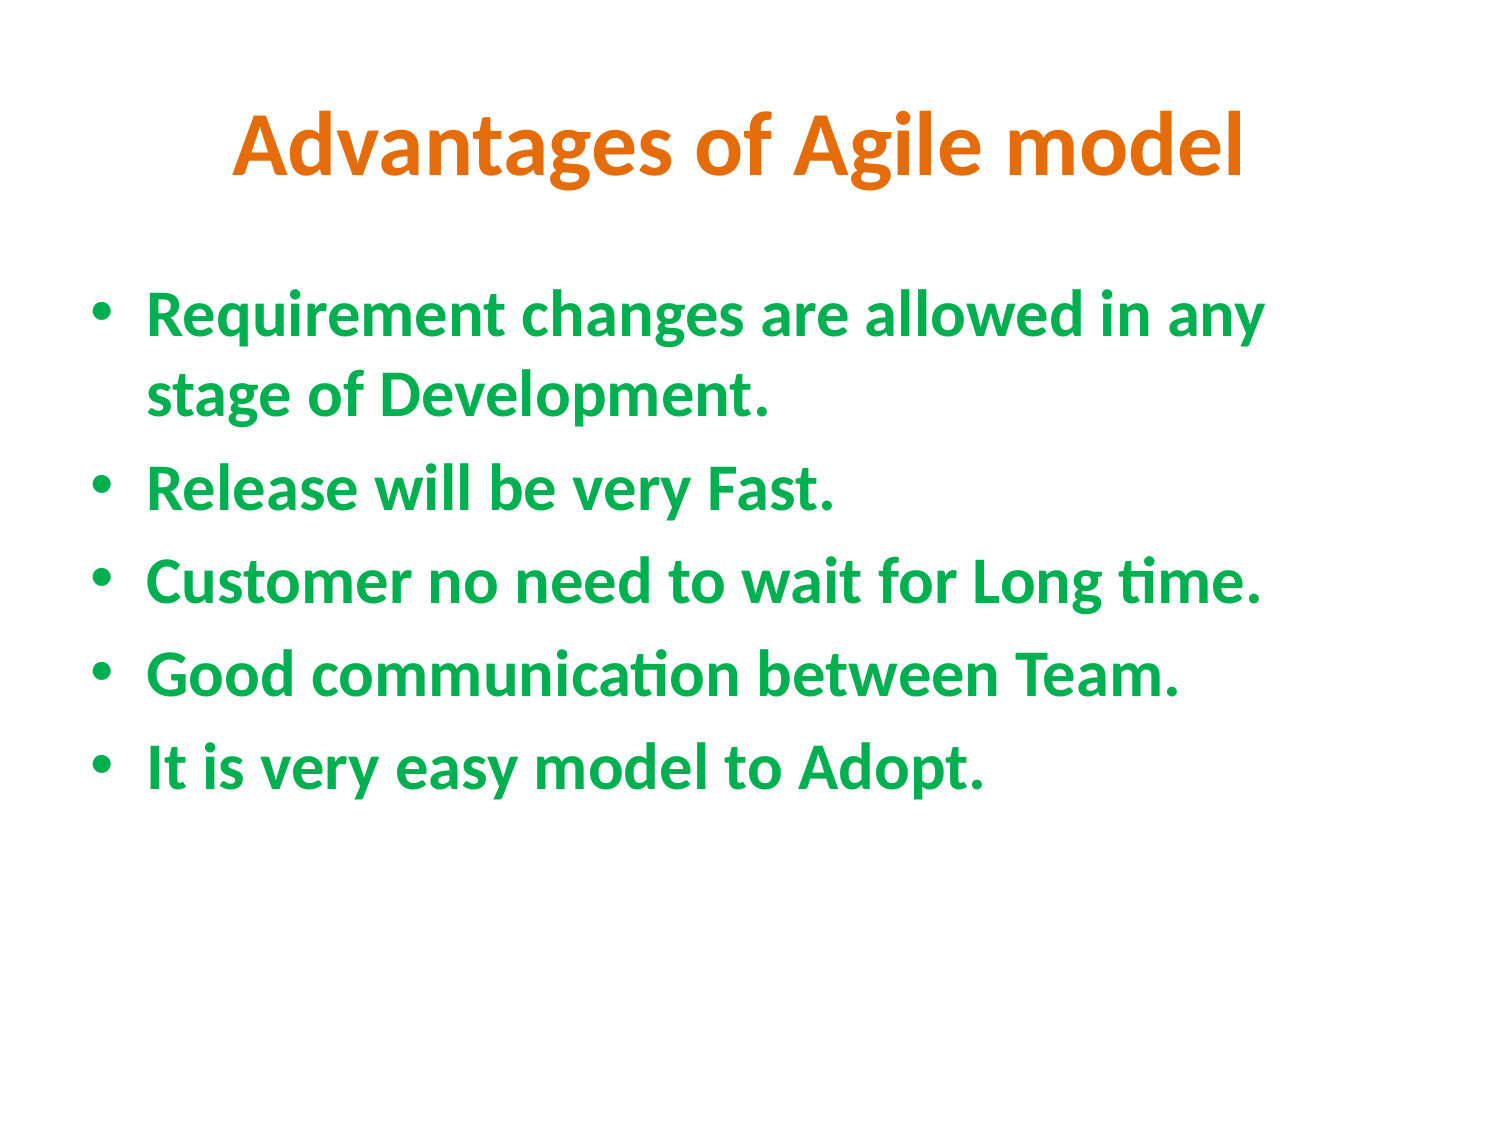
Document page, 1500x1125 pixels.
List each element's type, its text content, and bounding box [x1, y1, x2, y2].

list Requirement changes are allowed in any stage of Development. Release will be very Fast. Customer no need to wait for Long time. Good communication between Team. It is very easy model to Adopt. [75, 262, 1425, 1005]
title Advantages of Agile model [75, 45, 1425, 233]
